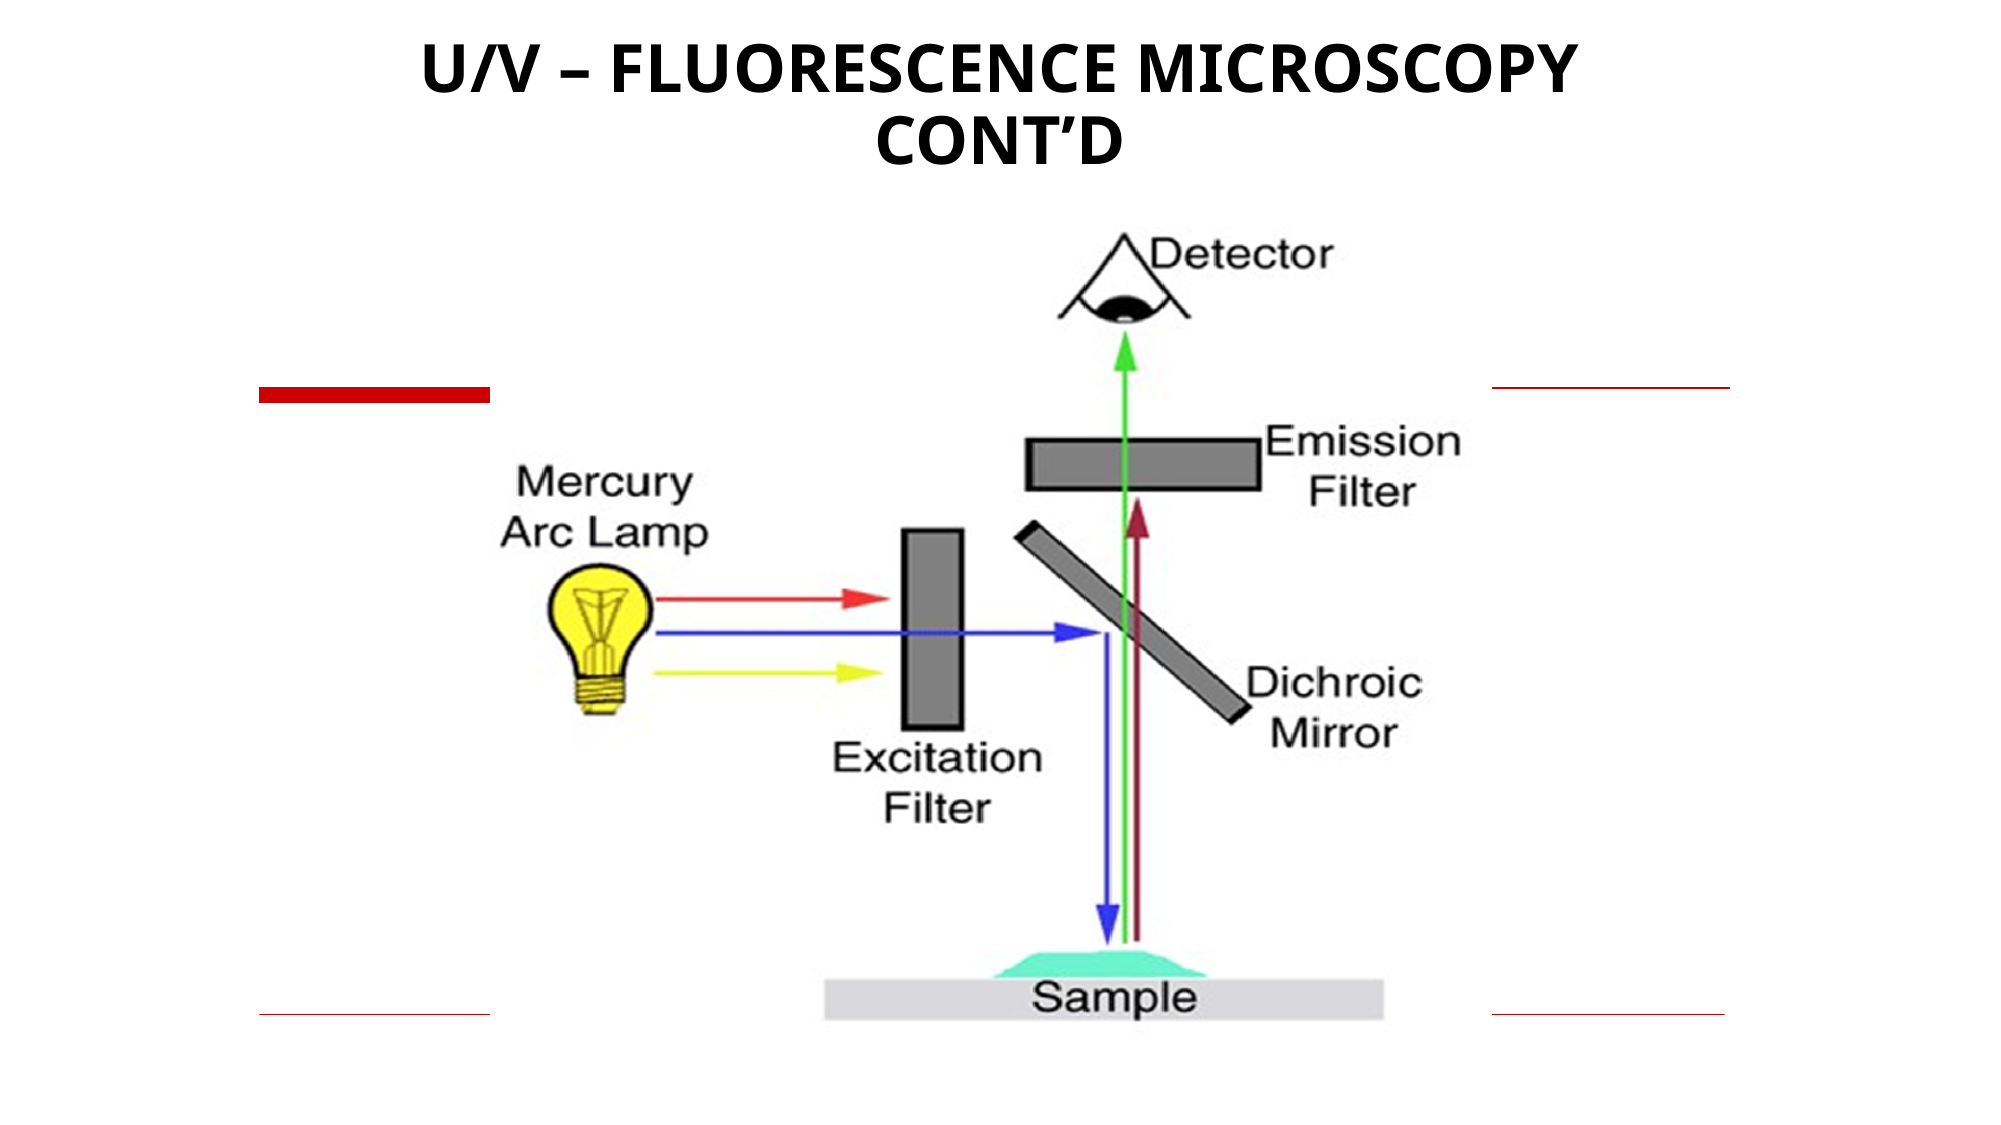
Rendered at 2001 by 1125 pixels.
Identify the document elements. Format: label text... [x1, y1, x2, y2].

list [259, 227, 1732, 1055]
title U/V – FLUORESCENCE MICROSCOPY CONT’D [137, 17, 1863, 198]
